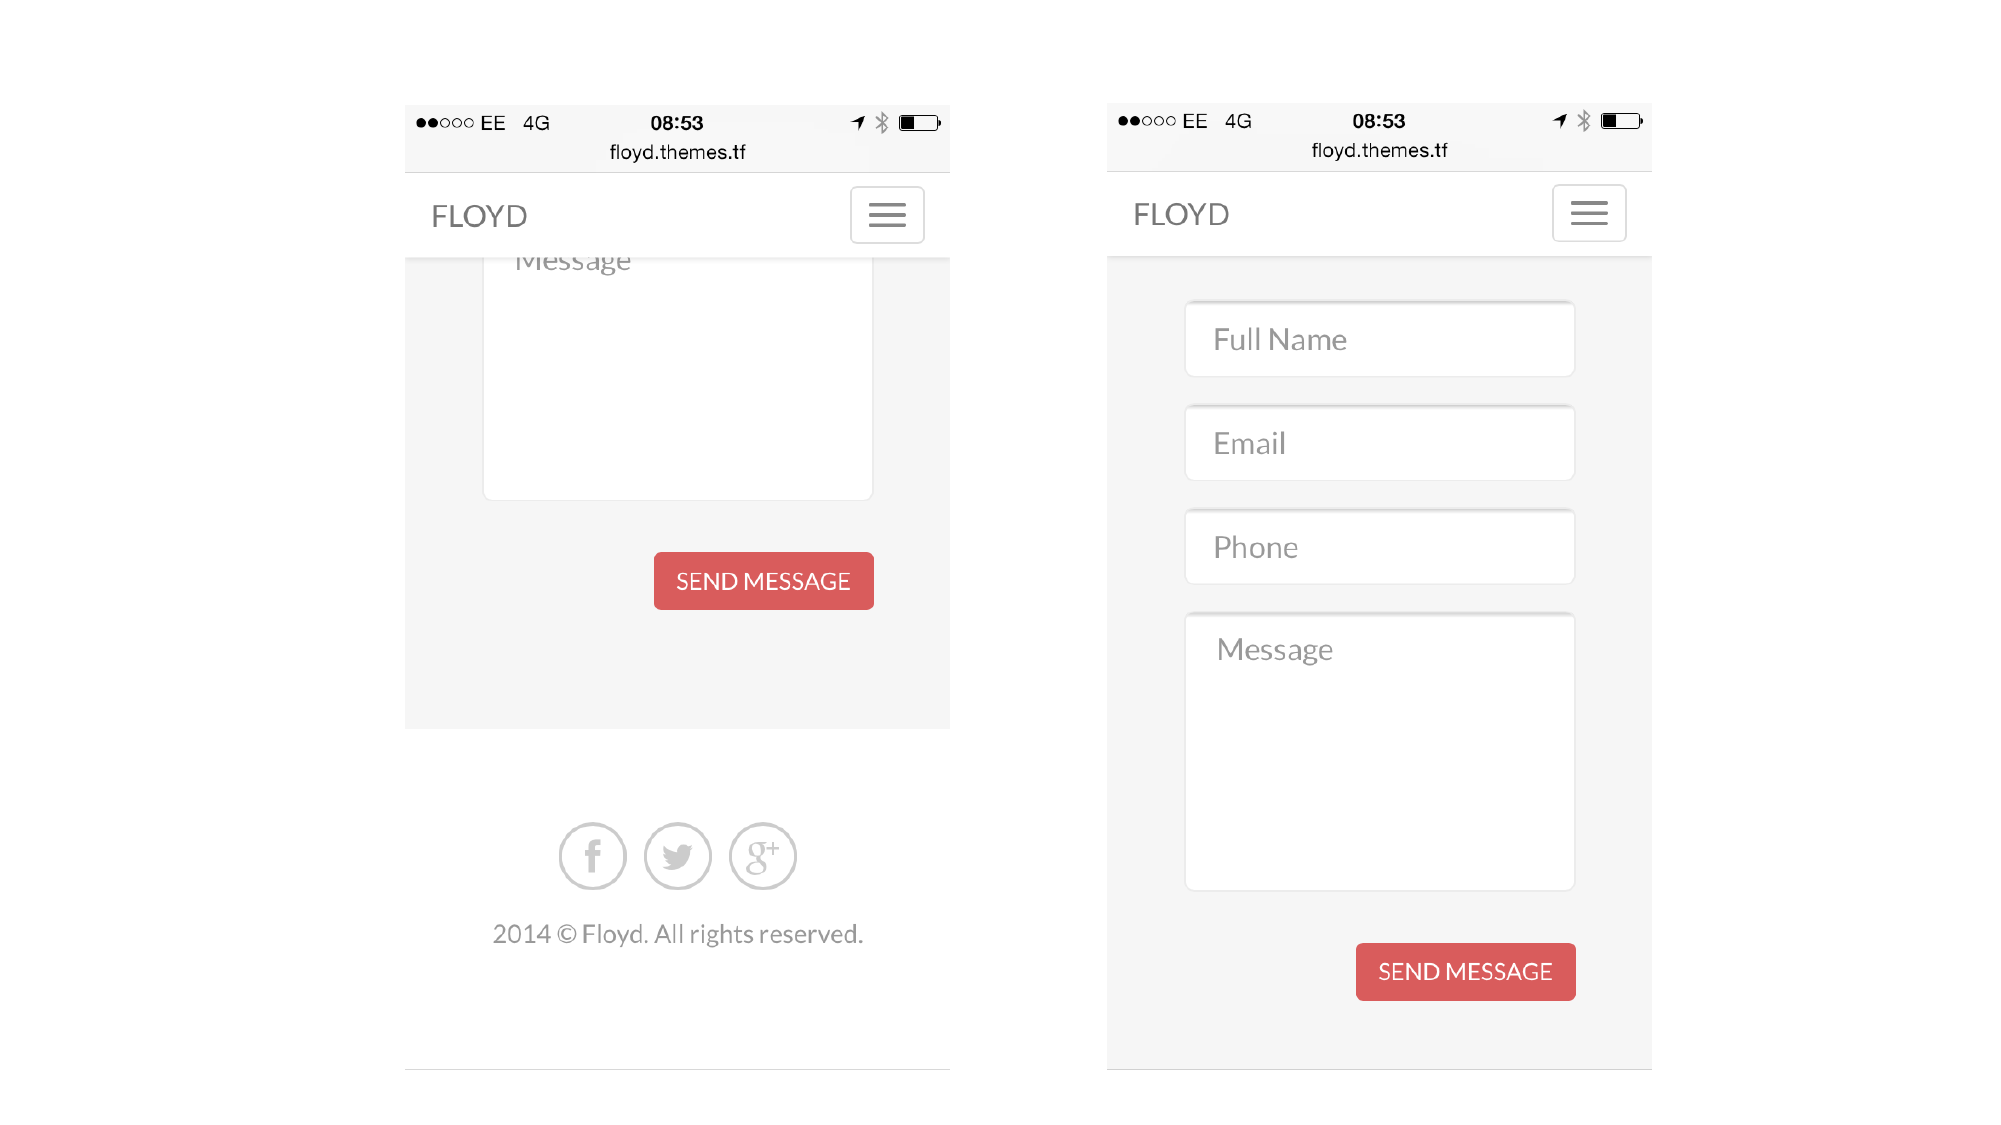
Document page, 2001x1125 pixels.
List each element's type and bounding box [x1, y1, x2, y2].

picture [405, 105, 950, 1070]
picture [1107, 103, 1652, 1071]
